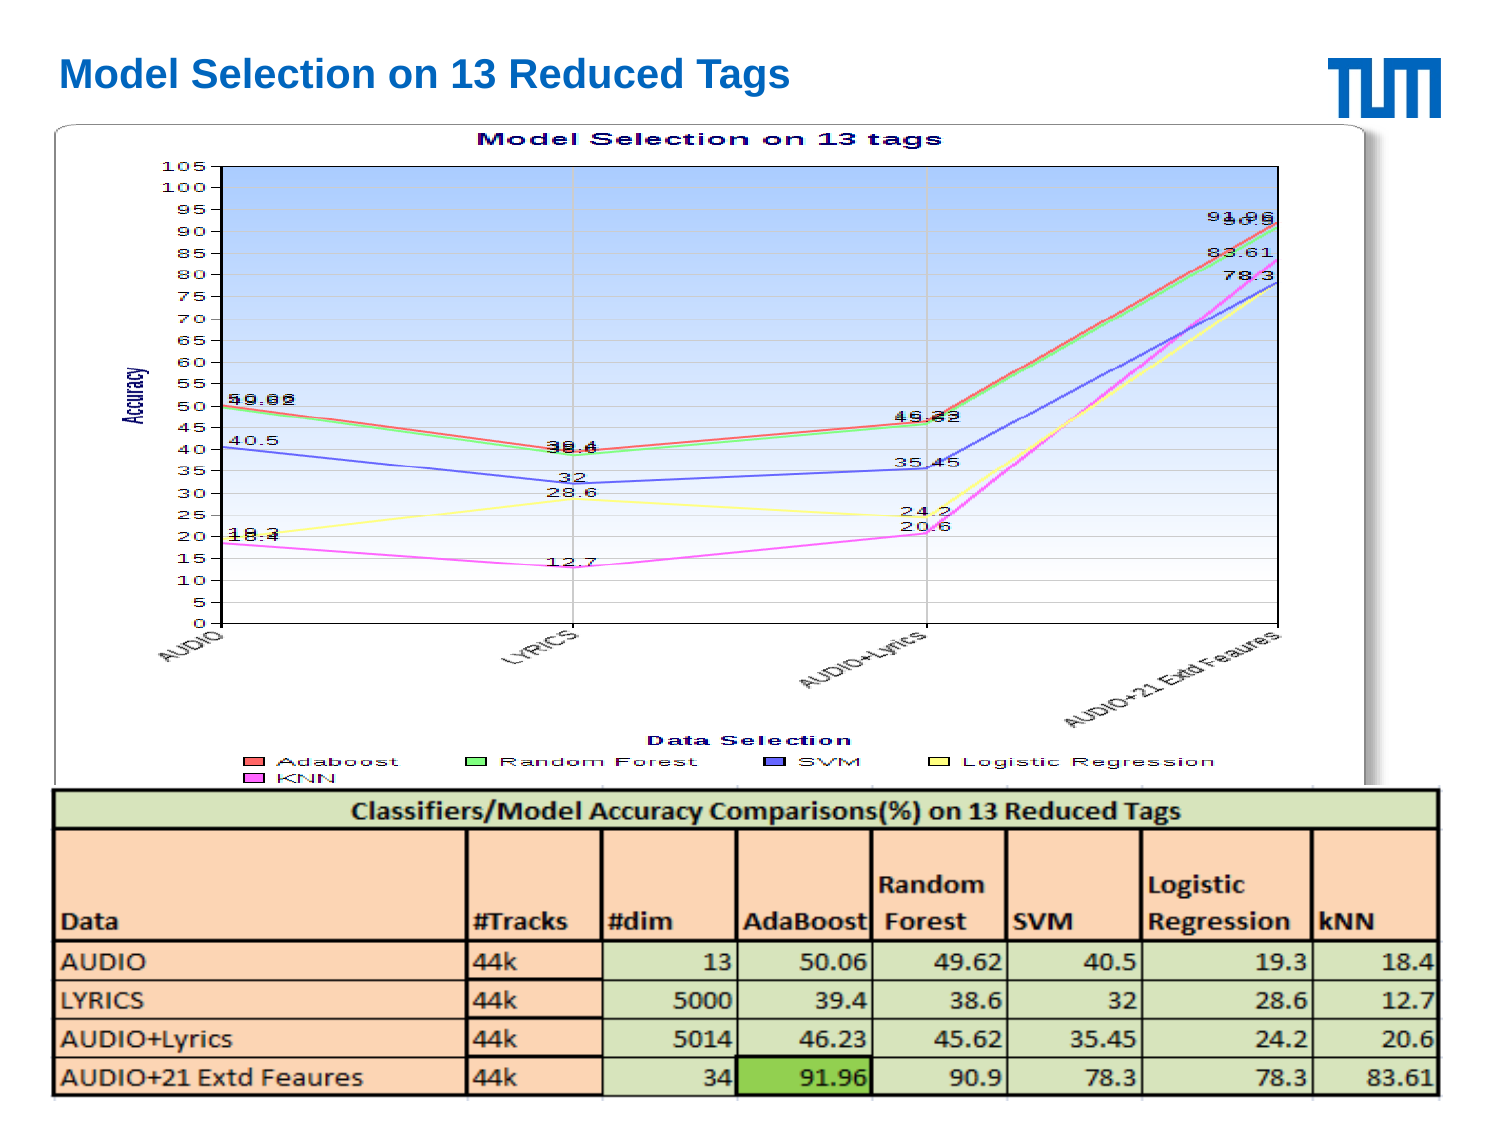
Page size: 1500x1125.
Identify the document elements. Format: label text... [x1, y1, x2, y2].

picture [1328, 58, 1441, 118]
picture [50, 124, 1443, 1101]
title Model Selection on 13 Reduced Tags [58, 34, 1278, 95]
